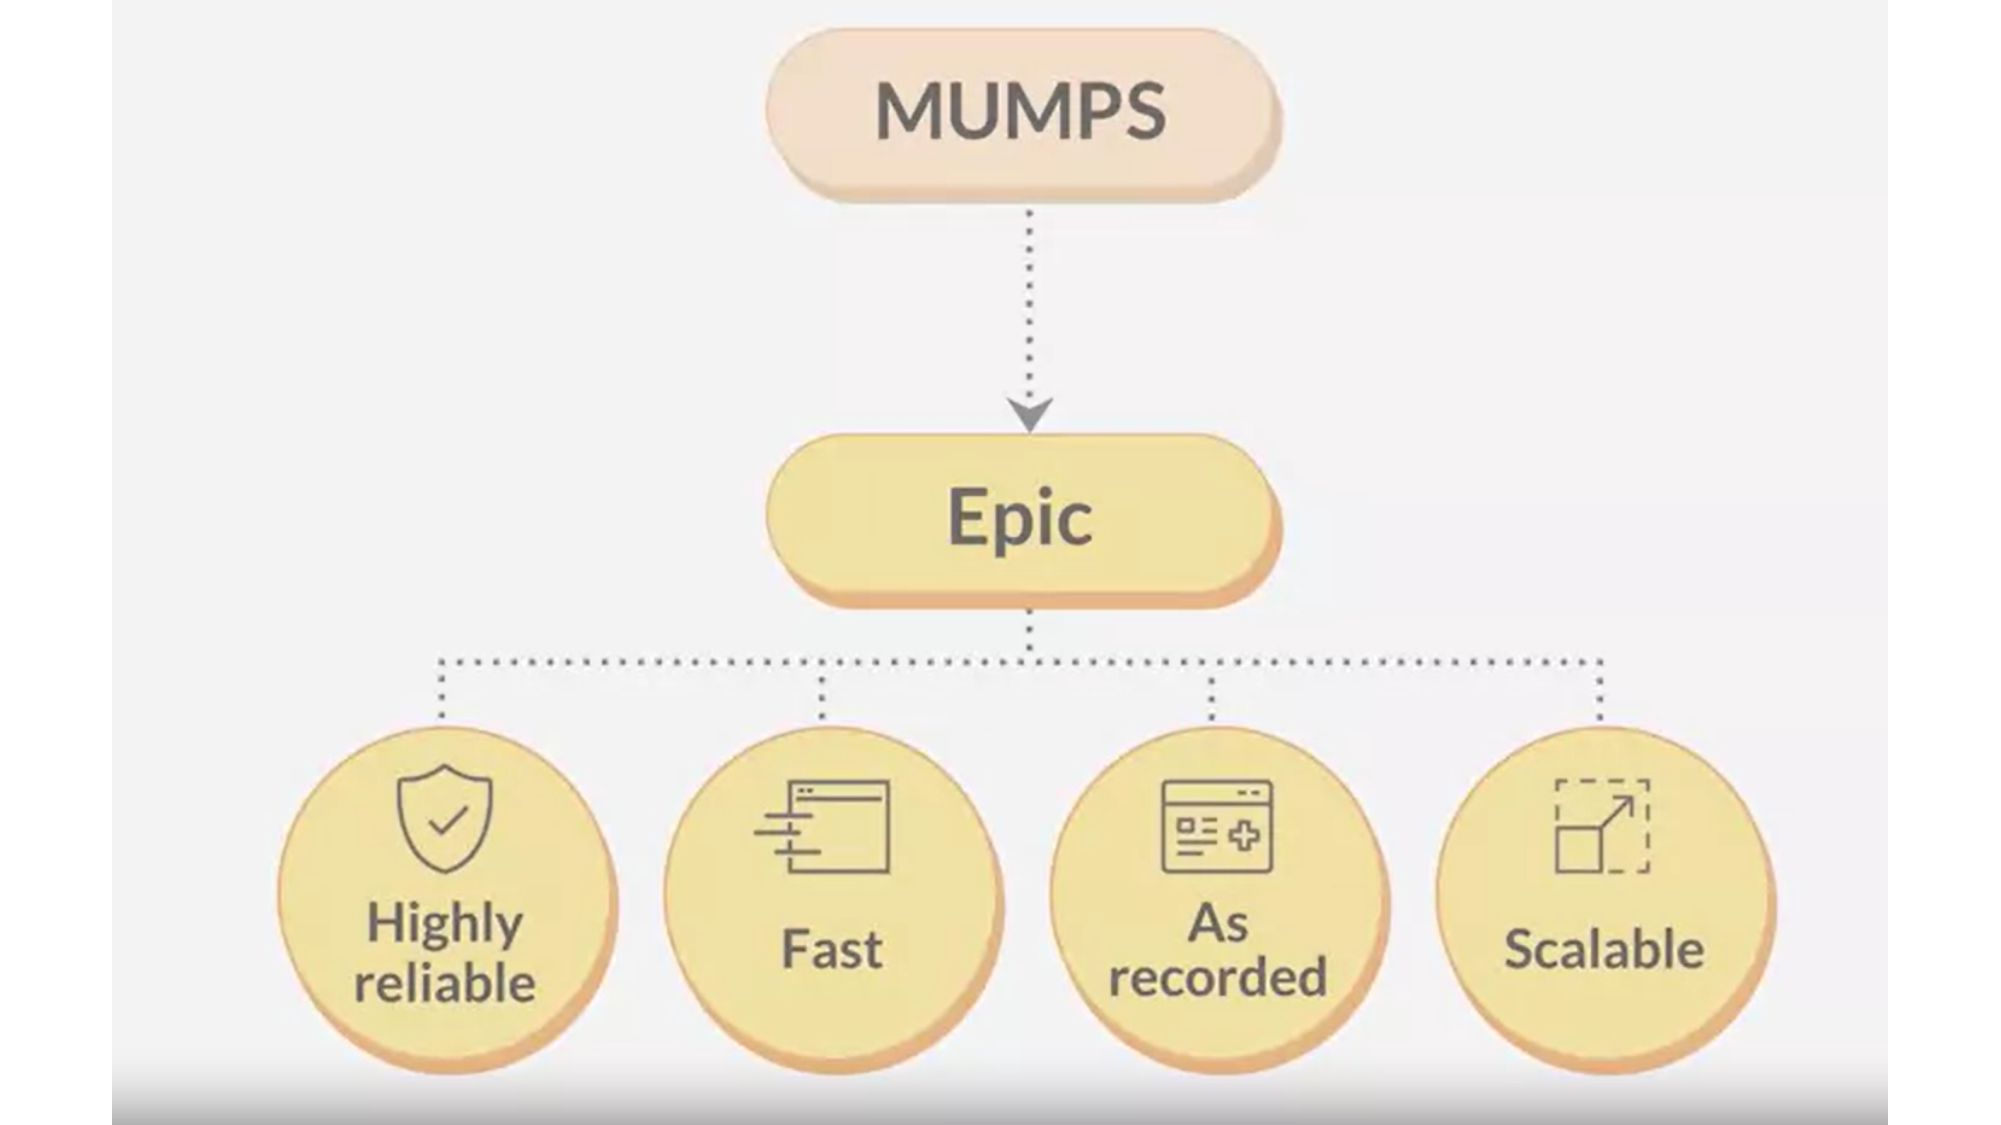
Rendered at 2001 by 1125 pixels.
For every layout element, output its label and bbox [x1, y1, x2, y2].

picture [112, 0, 1888, 1125]
